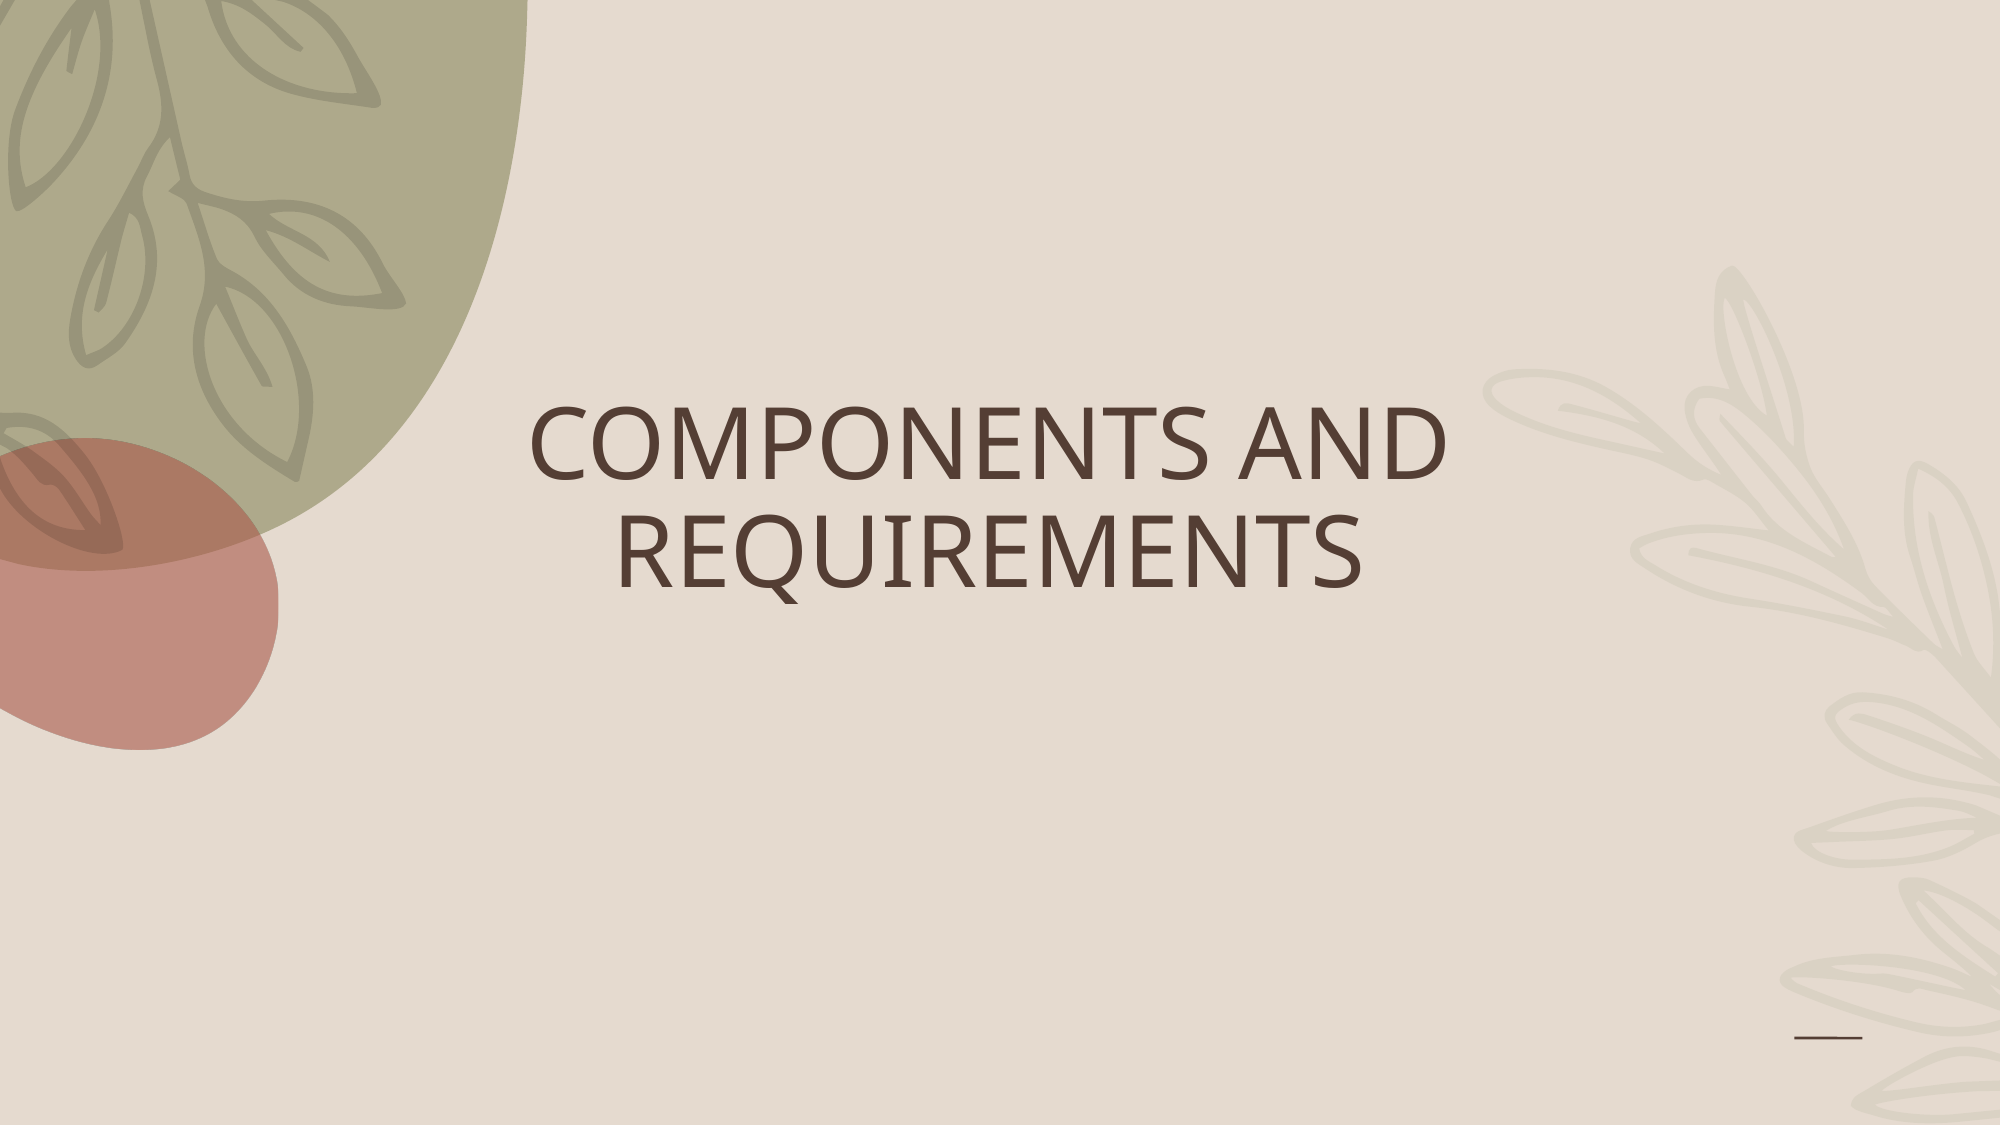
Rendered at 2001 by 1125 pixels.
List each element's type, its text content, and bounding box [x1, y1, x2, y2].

picture [0, 438, 279, 750]
title COMPONENTS AND REQUIREMENTS [150, 354, 1829, 617]
